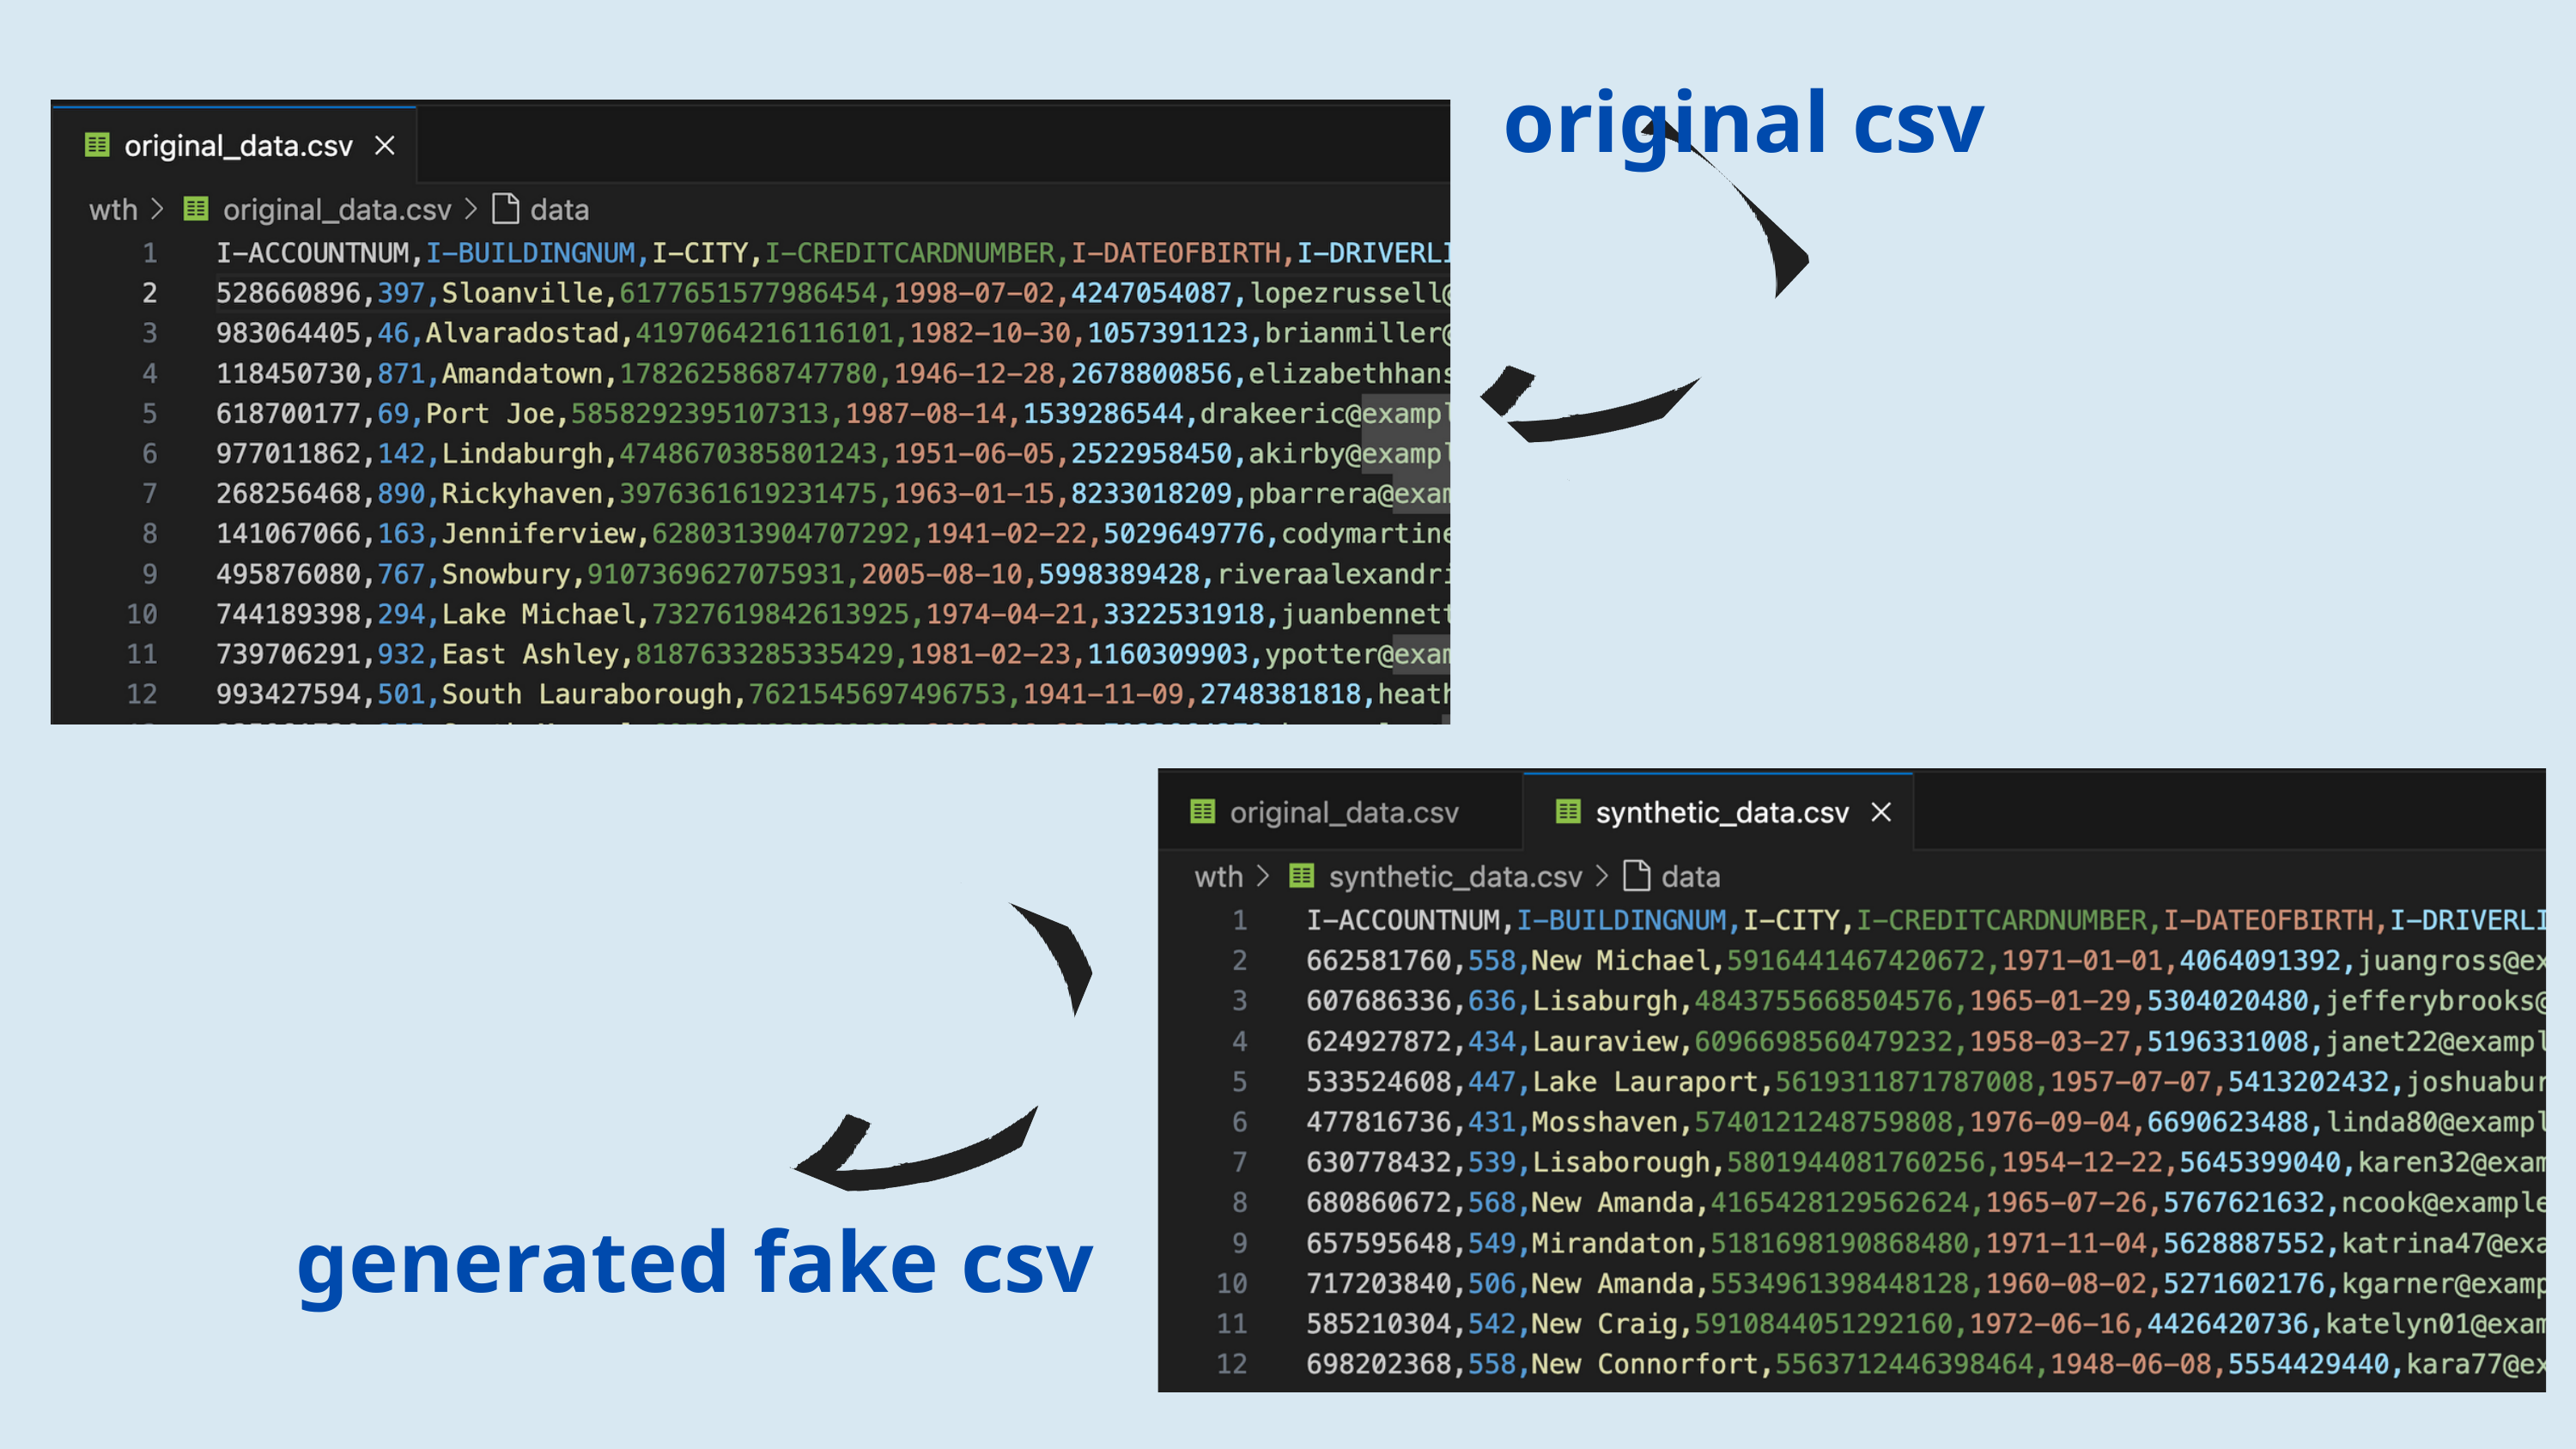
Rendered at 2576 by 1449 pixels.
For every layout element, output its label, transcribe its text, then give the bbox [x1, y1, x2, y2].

text_box [51, 100, 1451, 724]
text_box generated fake csv [285, 1191, 1106, 1309]
text_box [784, 861, 1106, 1246]
text_box original csv [1488, 52, 2002, 169]
text_box [1157, 768, 2547, 1392]
text_box [1433, 169, 1813, 499]
